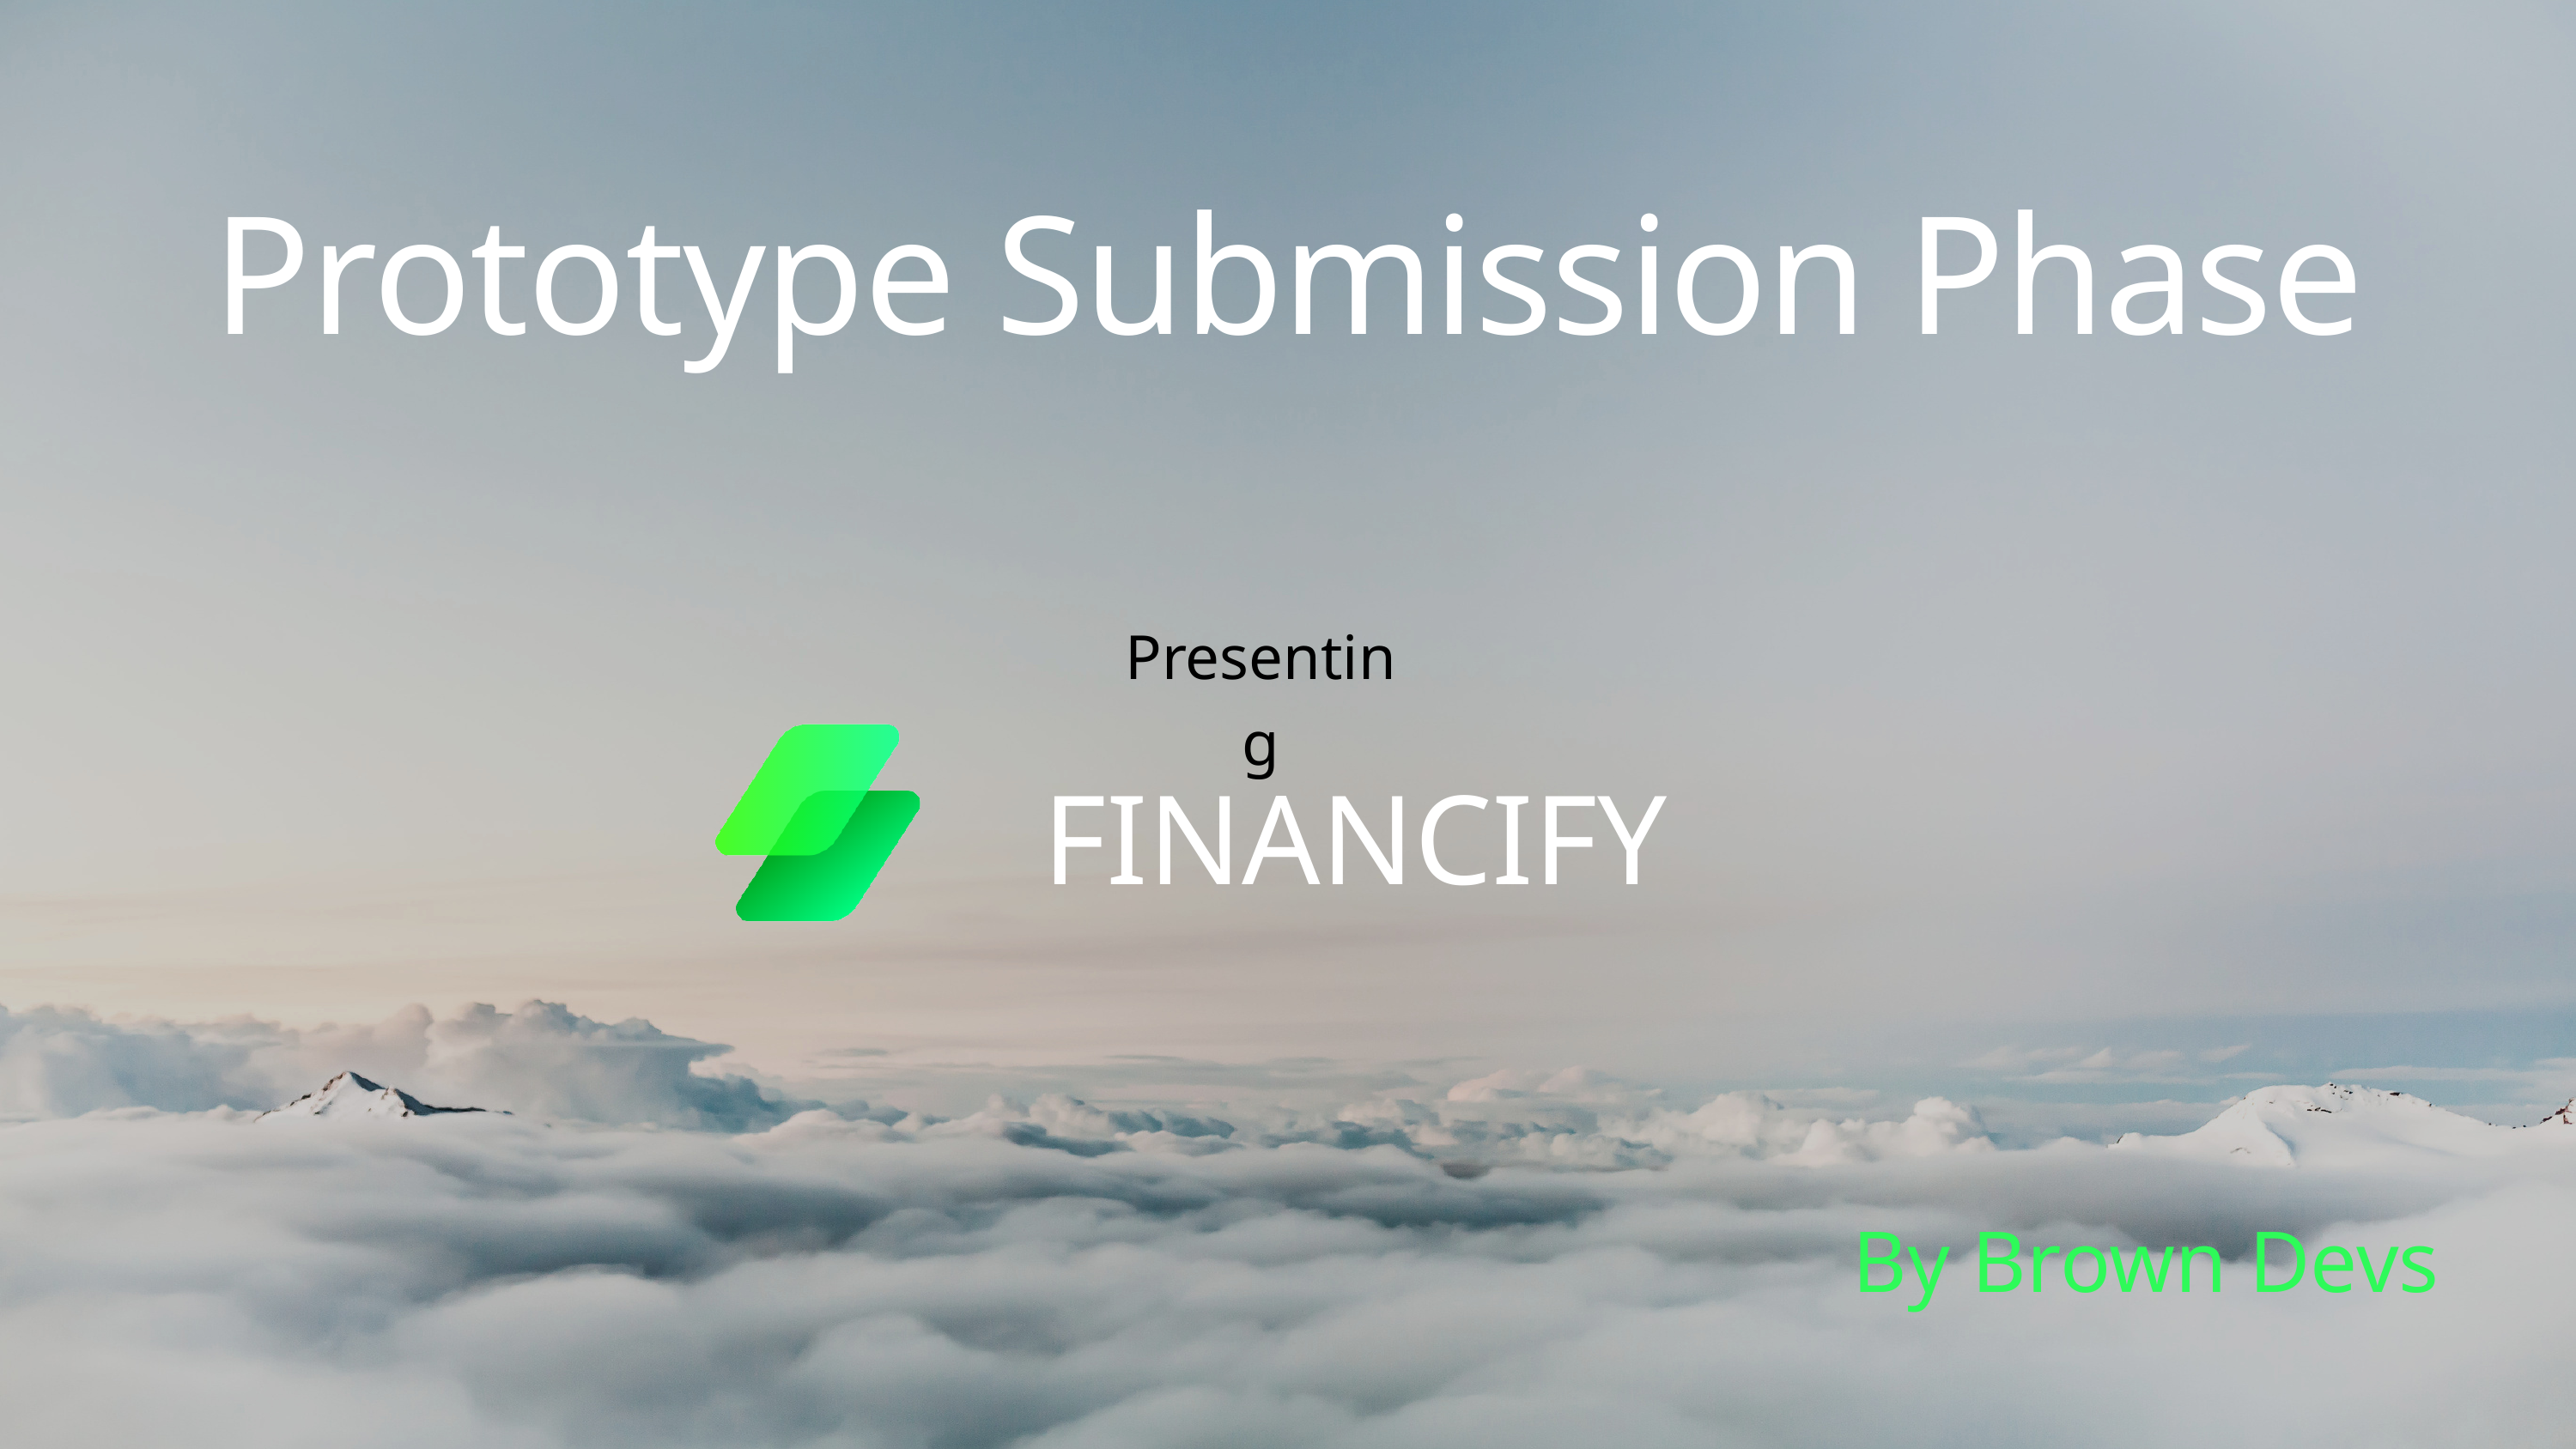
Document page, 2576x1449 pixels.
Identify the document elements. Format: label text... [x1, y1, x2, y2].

text_box Presenting [1115, 606, 1407, 681]
text_box Prototype Submission Phase [55, 203, 2521, 601]
picture [0, 0, 2576, 1449]
text_box By Brown Devs [1801, 1191, 2492, 1309]
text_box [670, 682, 1718, 965]
